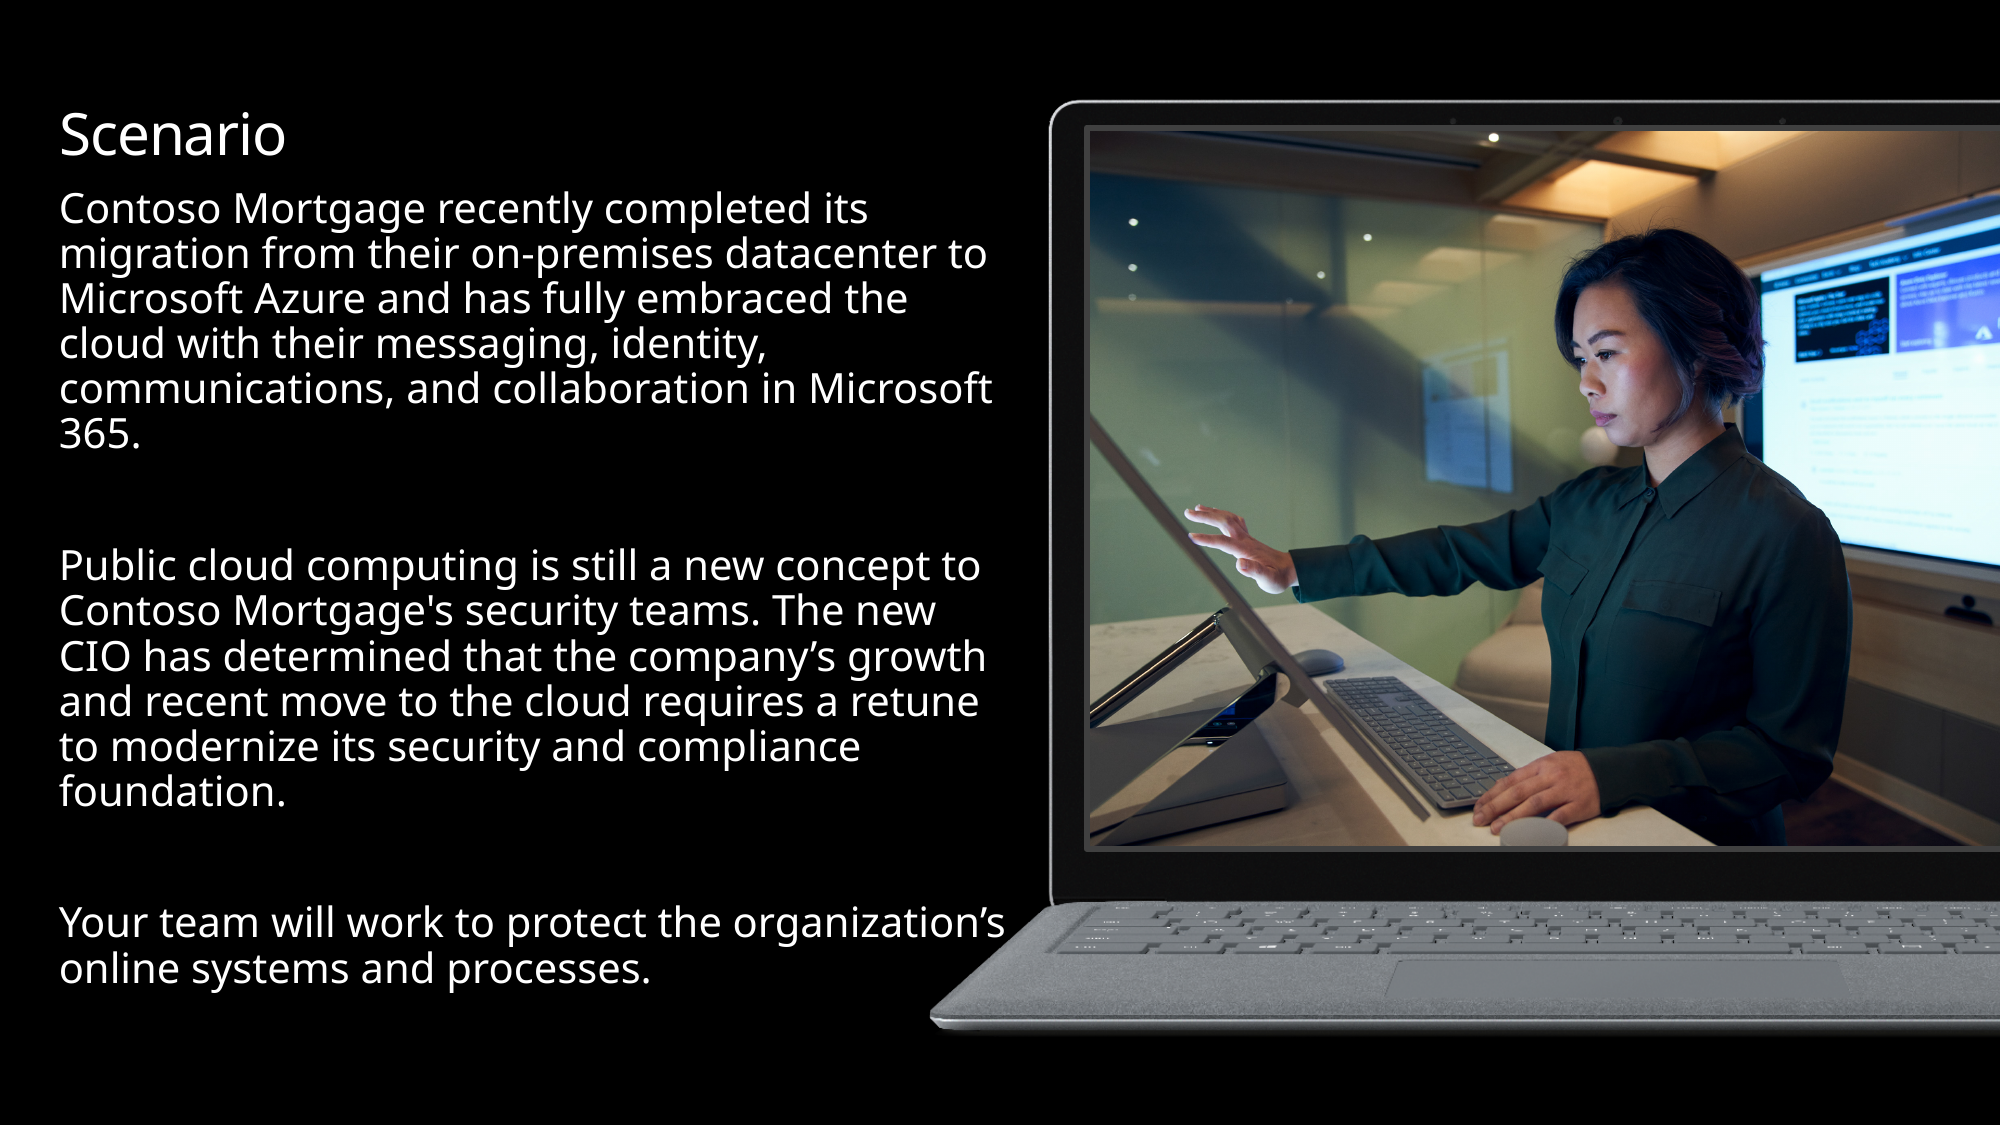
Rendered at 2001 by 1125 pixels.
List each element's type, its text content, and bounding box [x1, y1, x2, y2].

picture [712, 0, 2000, 1125]
text_box Scenario [44, 68, 712, 180]
text_box Contoso Mortgage recently completed its migration from their on-premises datacenter to Microsoft Azure and has fully embraced the cloud with their messaging, identity, communications, and collaboration in Microsoft 365. Public cloud computing is still a new concept to Contoso Mortgage's security teams. The new CIO has determined that the company’s growth and recent move to the cloud requires a retune to modernize its security and compliance foundation. Your team will work to protect the organization’s online systems and processes. [43, 180, 712, 1006]
